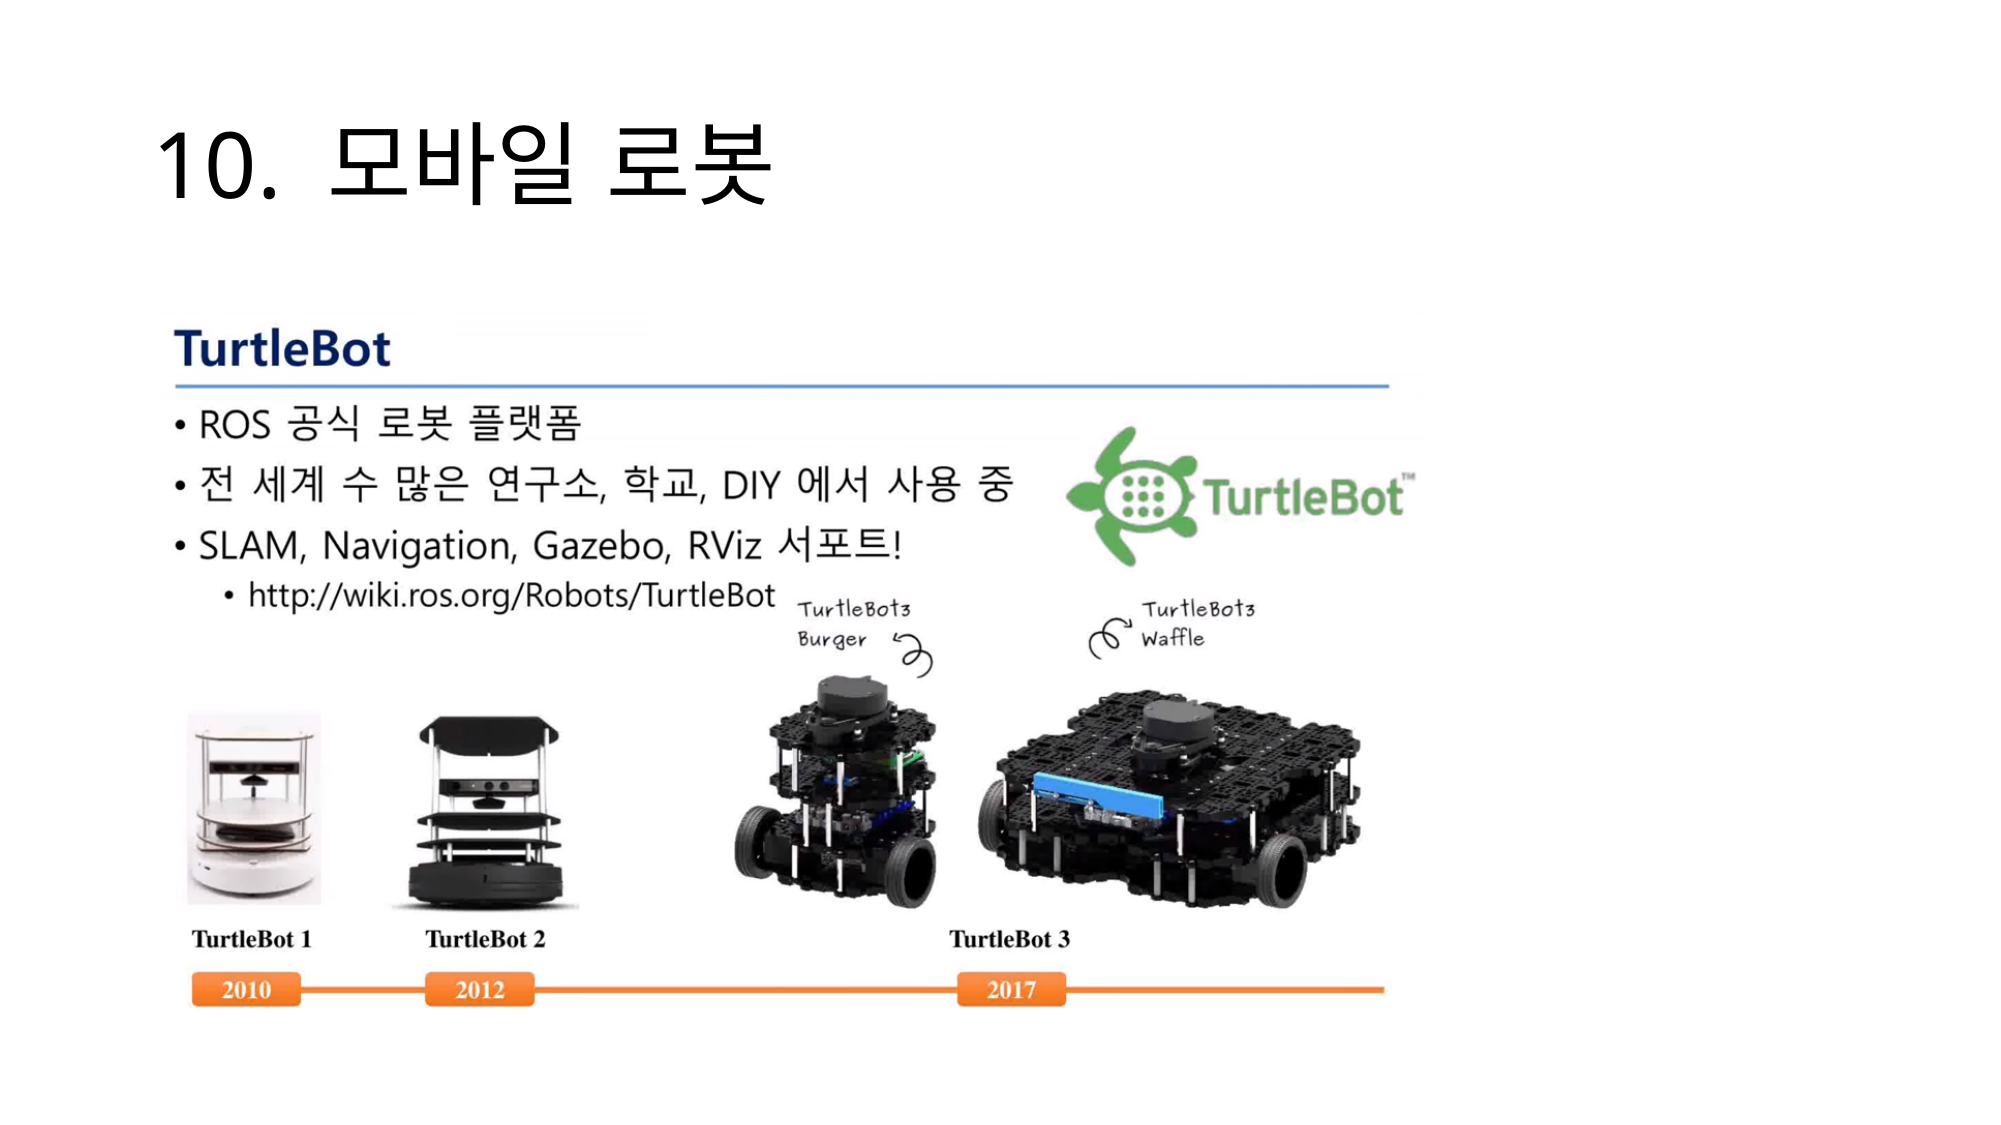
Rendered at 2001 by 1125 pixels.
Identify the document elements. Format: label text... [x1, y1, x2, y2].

title 10. 모바일 로봇 [137, 59, 1863, 278]
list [155, 311, 1429, 1025]
